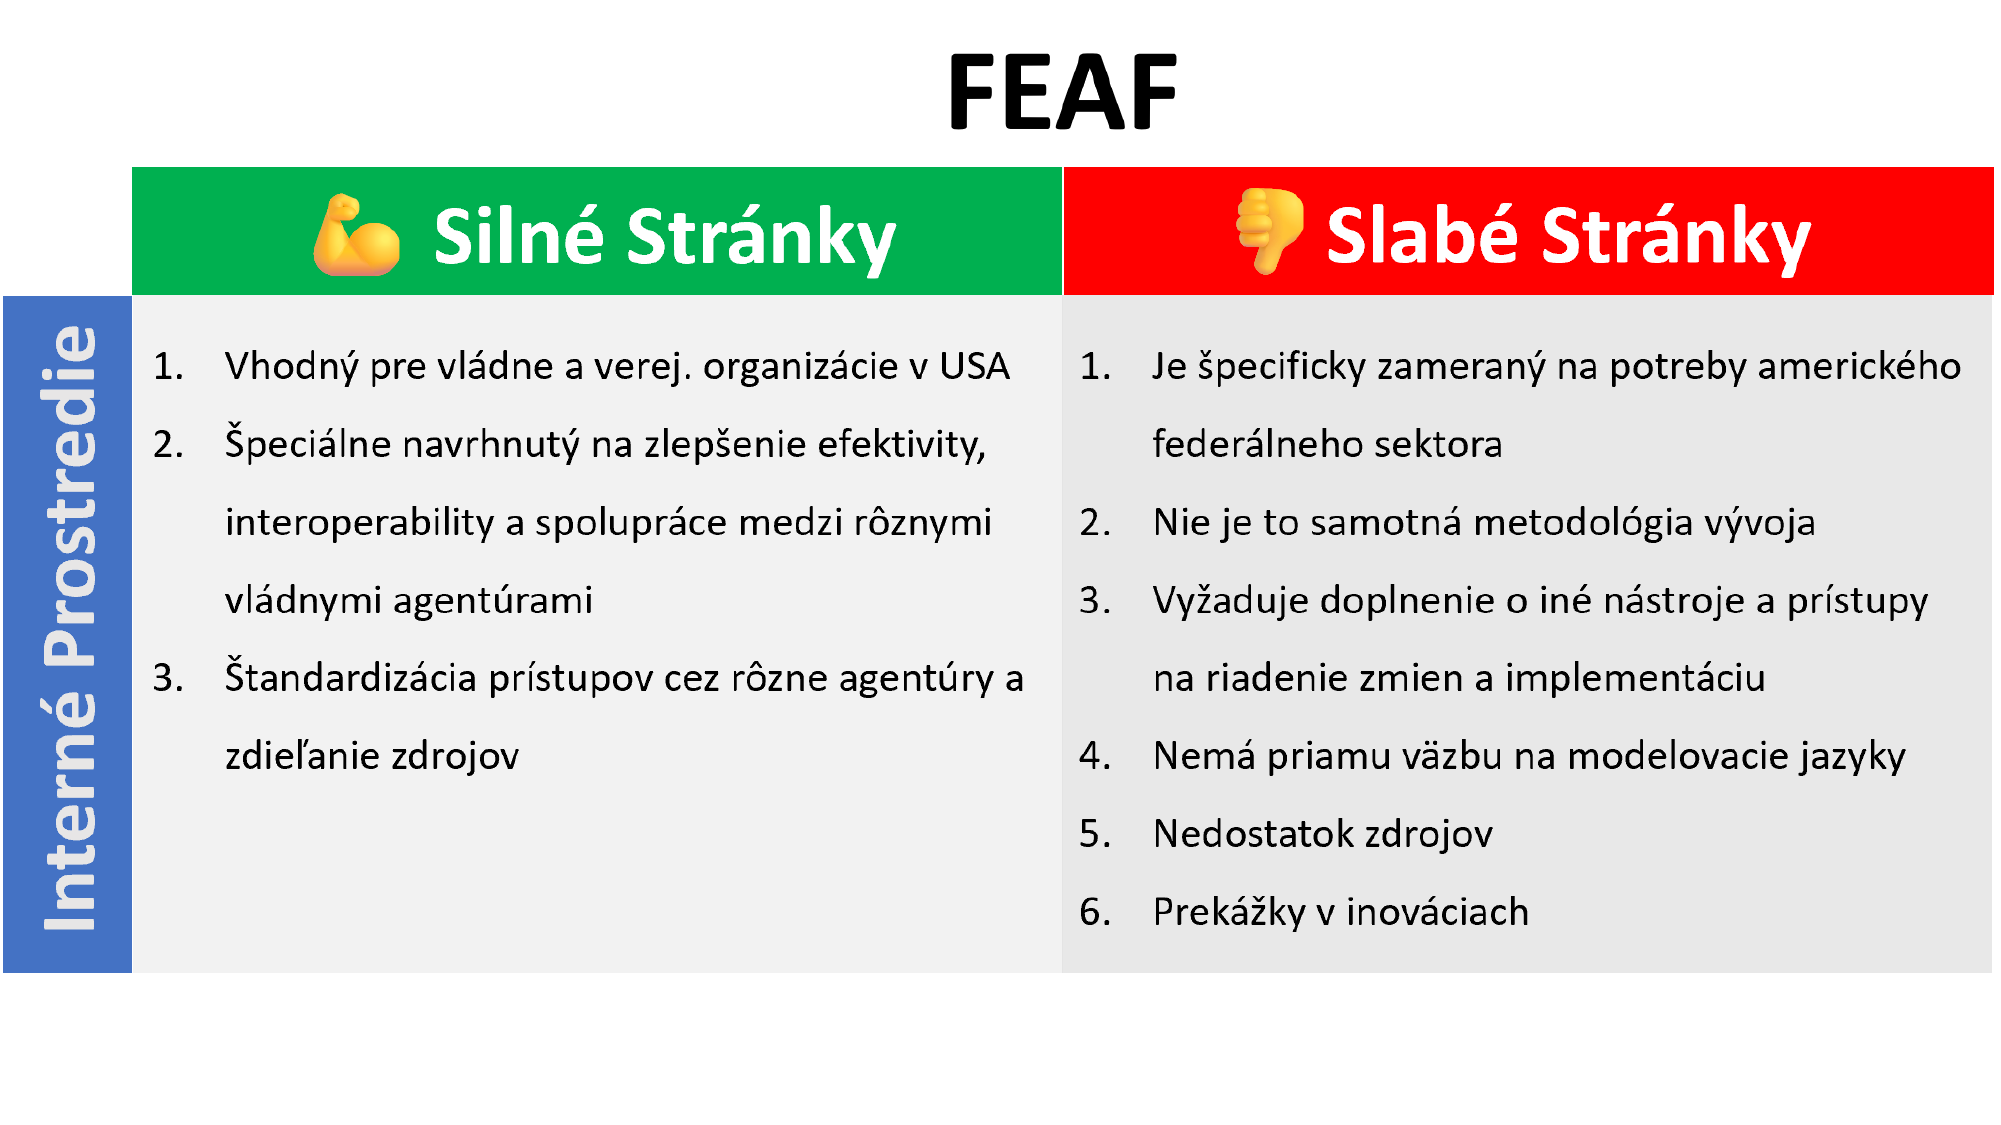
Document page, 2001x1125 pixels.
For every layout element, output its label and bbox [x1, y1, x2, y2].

picture [0, 40, 2000, 977]
